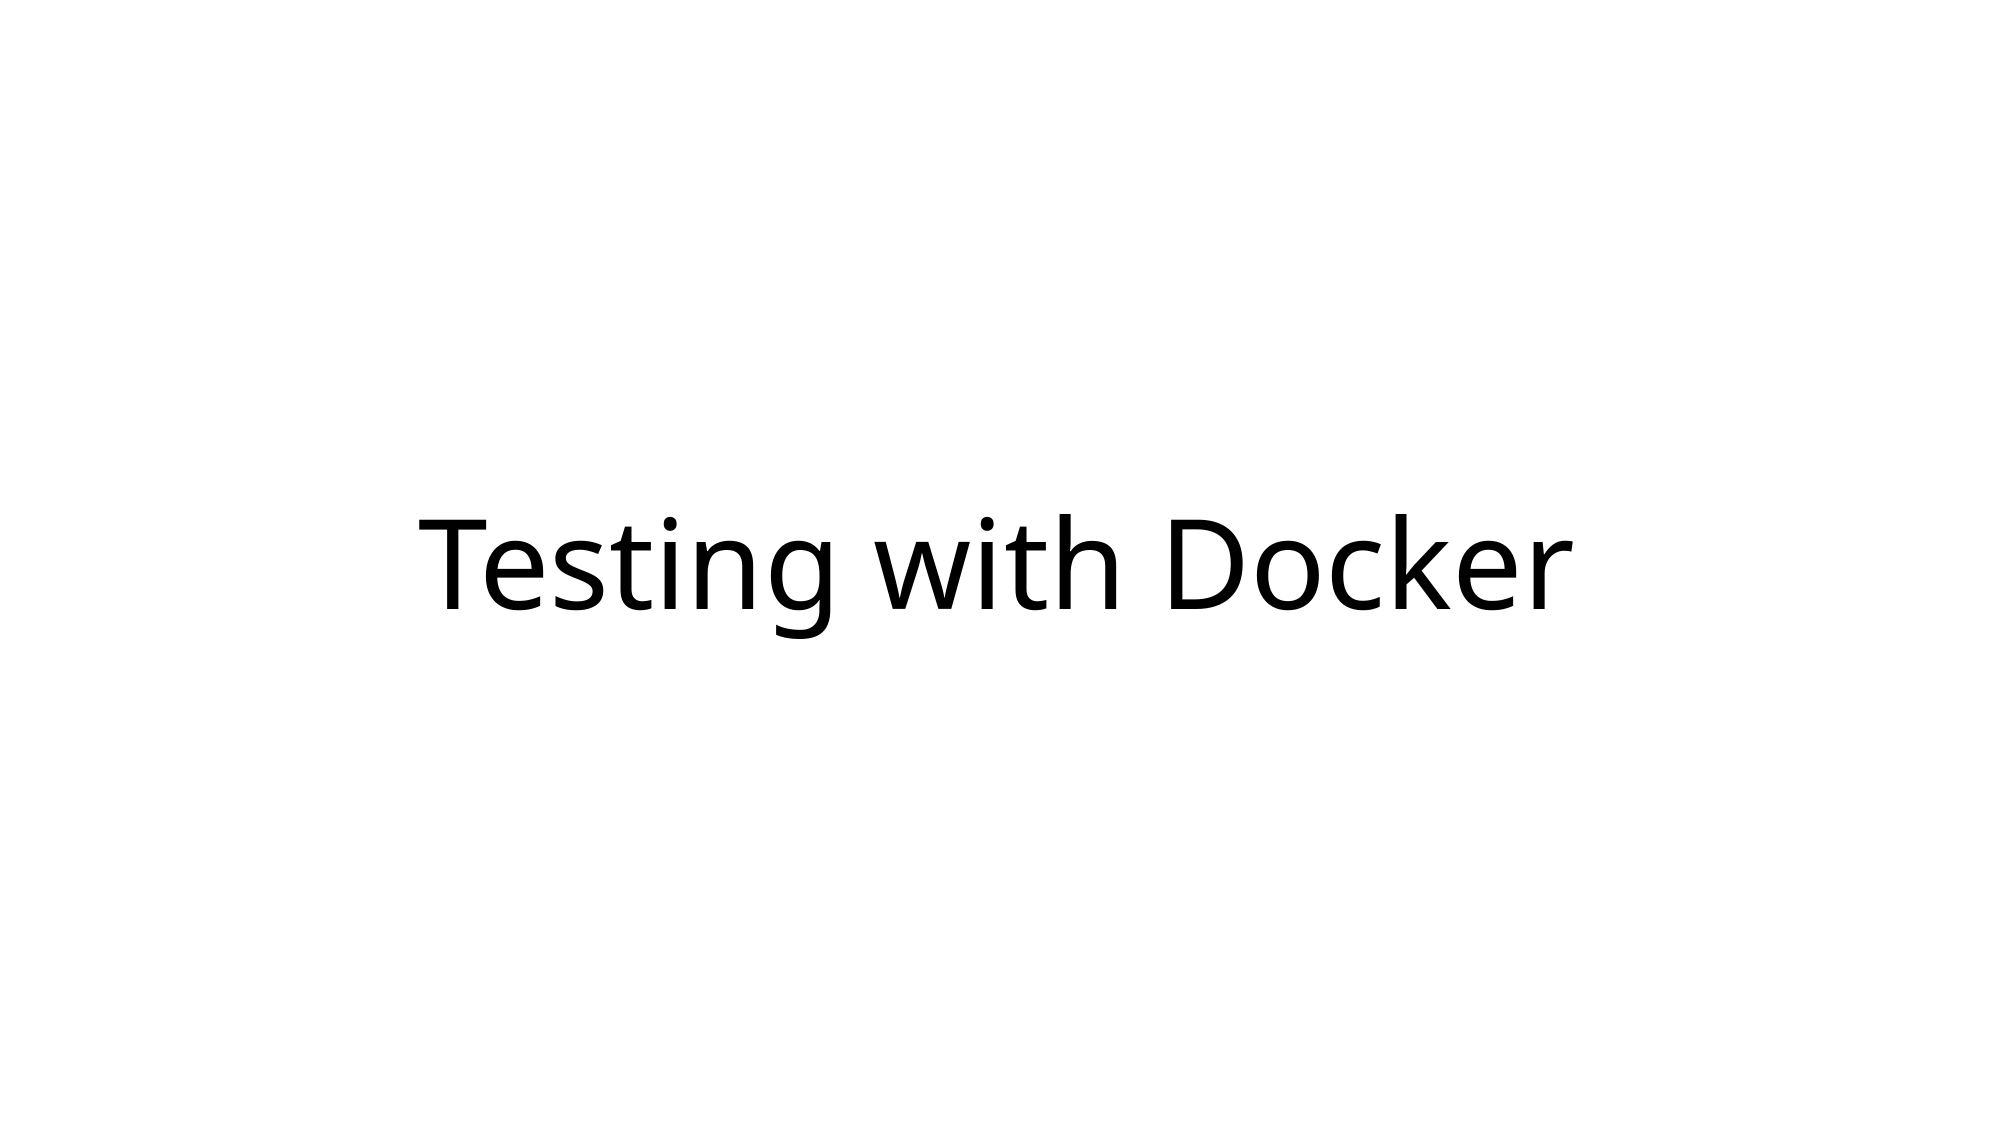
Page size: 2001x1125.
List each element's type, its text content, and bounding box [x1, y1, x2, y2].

title Testing with Docker [134, 420, 1860, 645]
